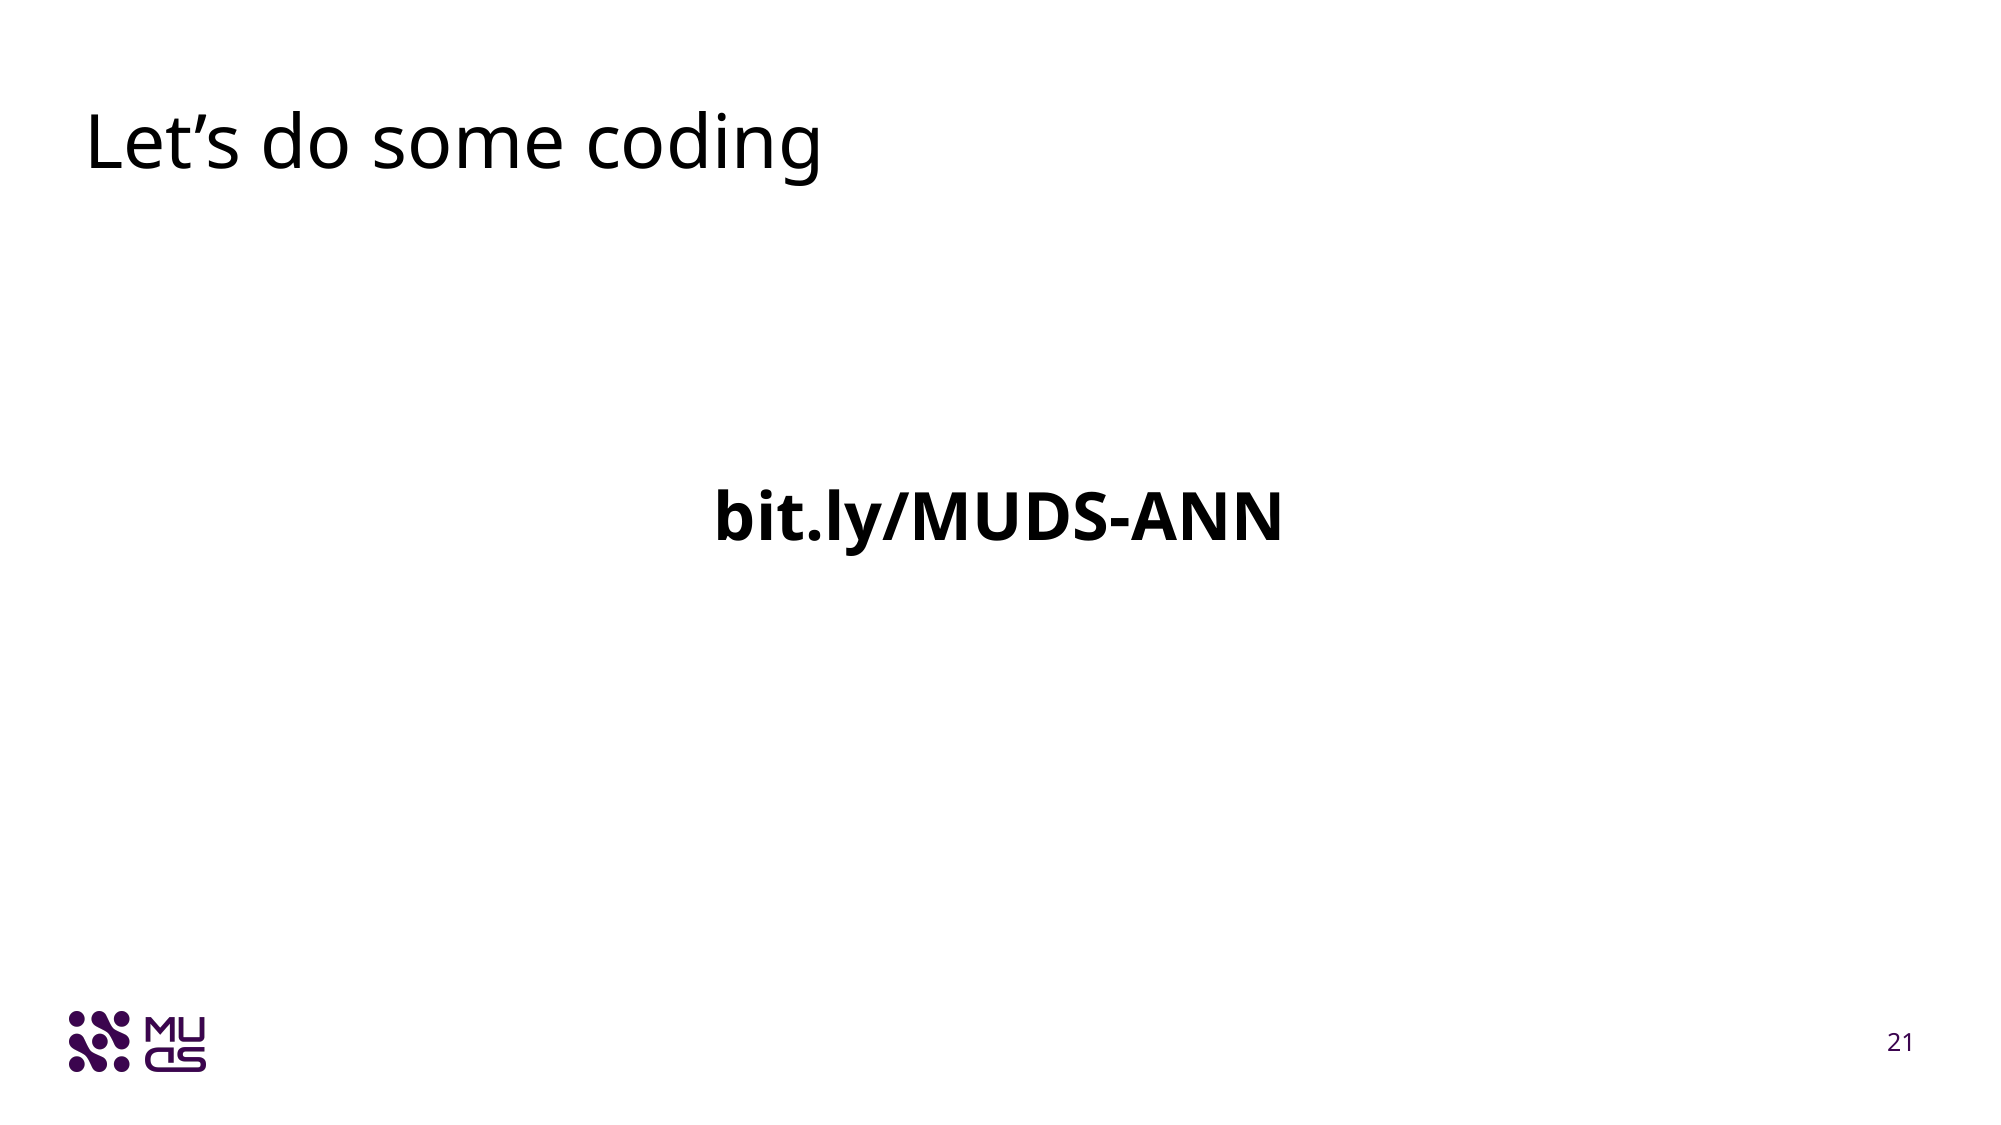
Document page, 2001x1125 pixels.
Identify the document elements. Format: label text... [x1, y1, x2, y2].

slide_number 21 [1862, 1013, 1931, 1074]
text_box bit.ly/MUDS-ANN [699, 466, 1301, 562]
title Let’s do some coding [69, 84, 1931, 204]
picture [69, 1011, 206, 1072]
